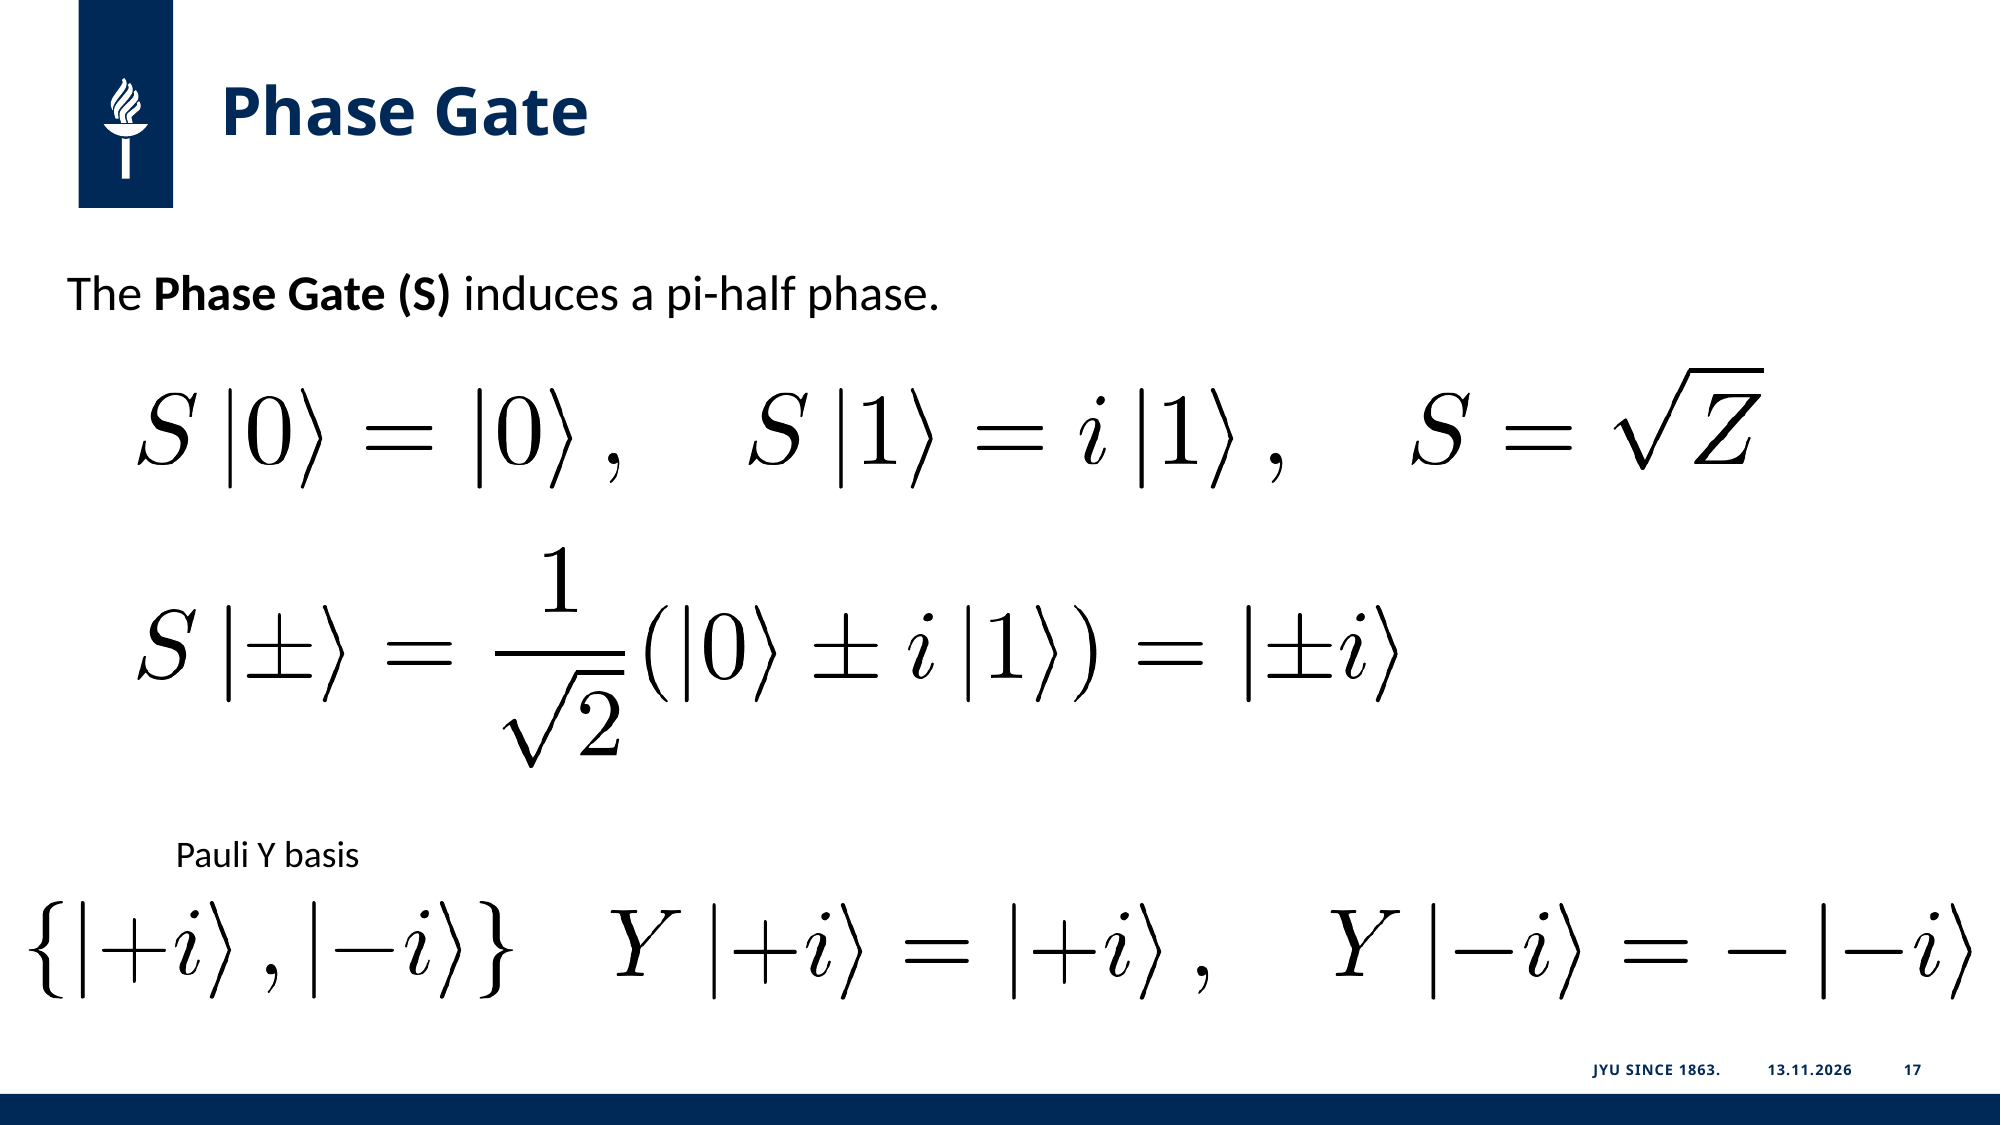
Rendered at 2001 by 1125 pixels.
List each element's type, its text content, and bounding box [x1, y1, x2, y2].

picture [610, 903, 1972, 1000]
picture [28, 901, 513, 999]
picture [137, 368, 1764, 489]
text_box Pauli Y basis [160, 822, 433, 882]
text_box The Phase Gate (S) induces a pi-half phase. [52, 223, 1998, 328]
title Phase Gate [220, 78, 1922, 223]
picture [137, 547, 1398, 769]
footer JYU Since 1863. [999, 1058, 1721, 1083]
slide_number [1721, 1058, 1850, 1083]
slide_number 17 [1850, 1058, 1922, 1083]
